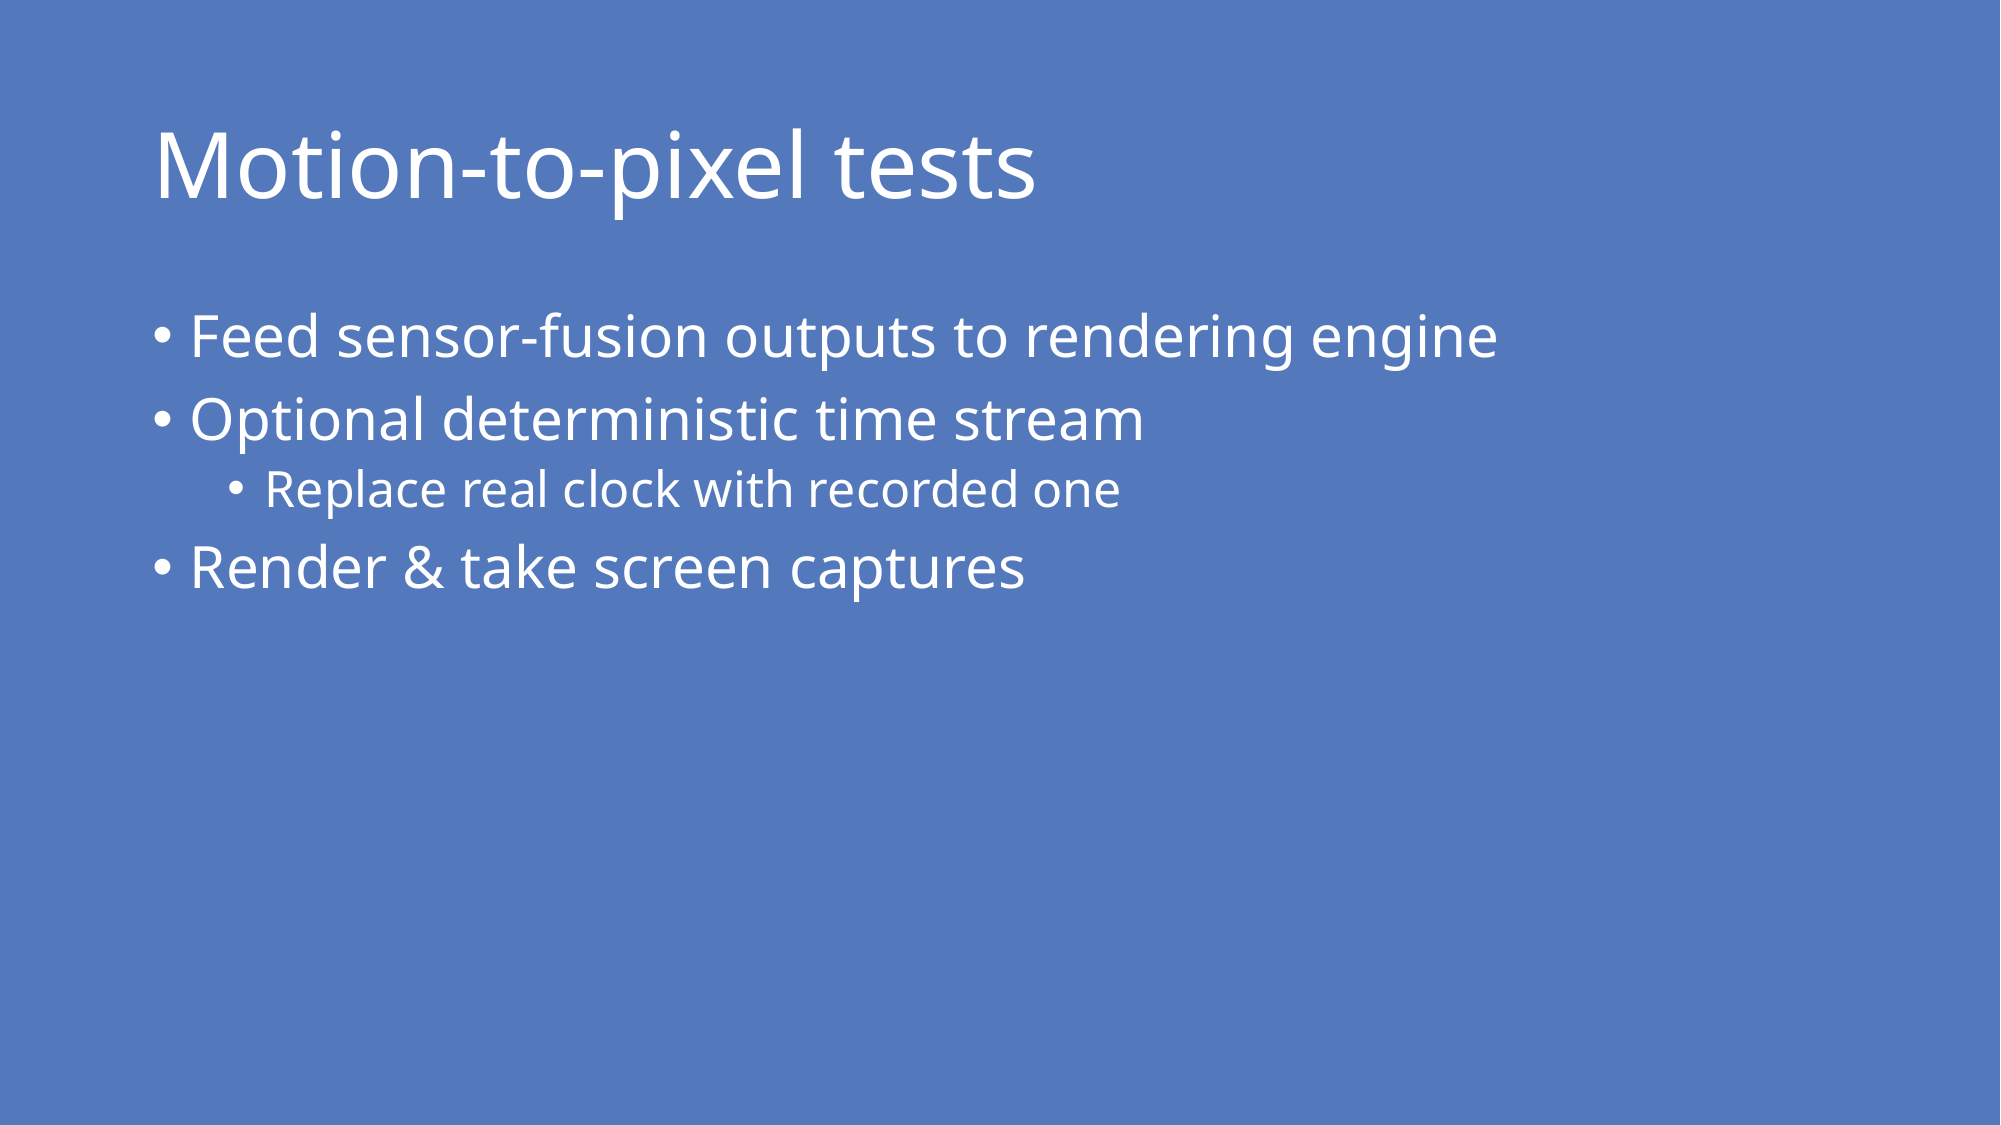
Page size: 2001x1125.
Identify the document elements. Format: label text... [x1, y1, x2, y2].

title Motion-to-pixel tests [137, 59, 1863, 278]
list Feed sensor-fusion outputs to rendering engine Optional deterministic time stream Replace real clock with recorded one Render & take screen captures [137, 299, 1863, 1014]
